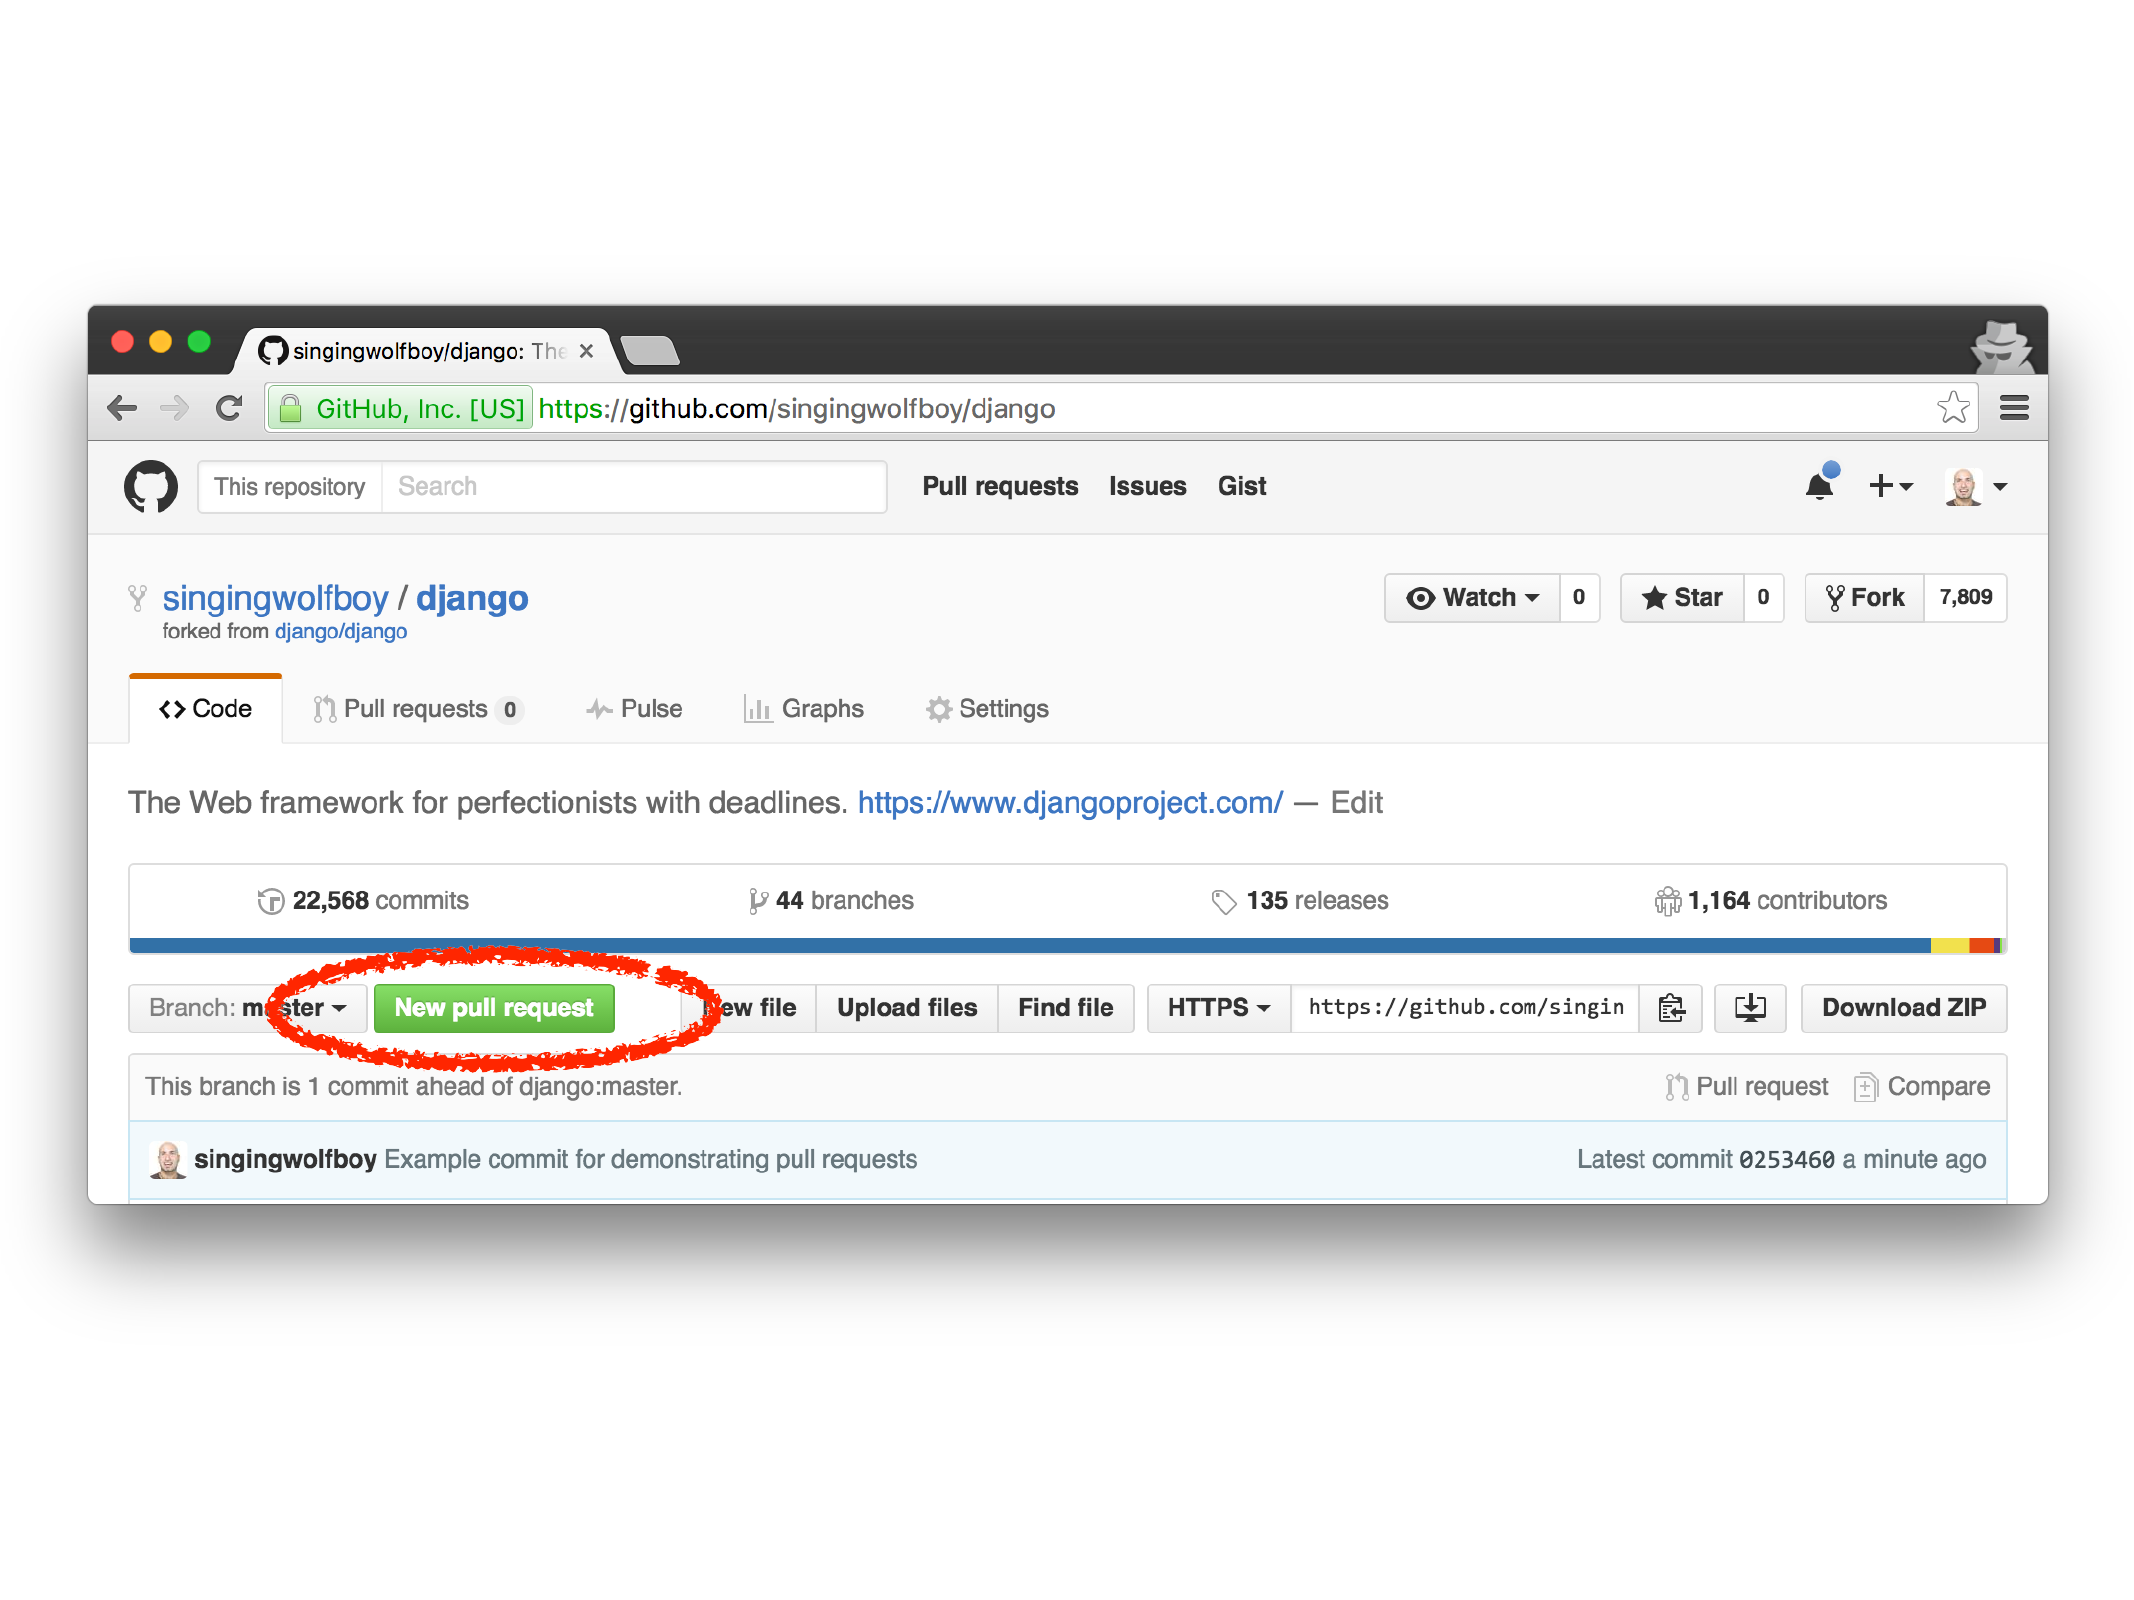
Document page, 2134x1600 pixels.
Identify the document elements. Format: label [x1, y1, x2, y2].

text_box [0, 243, 2134, 1357]
